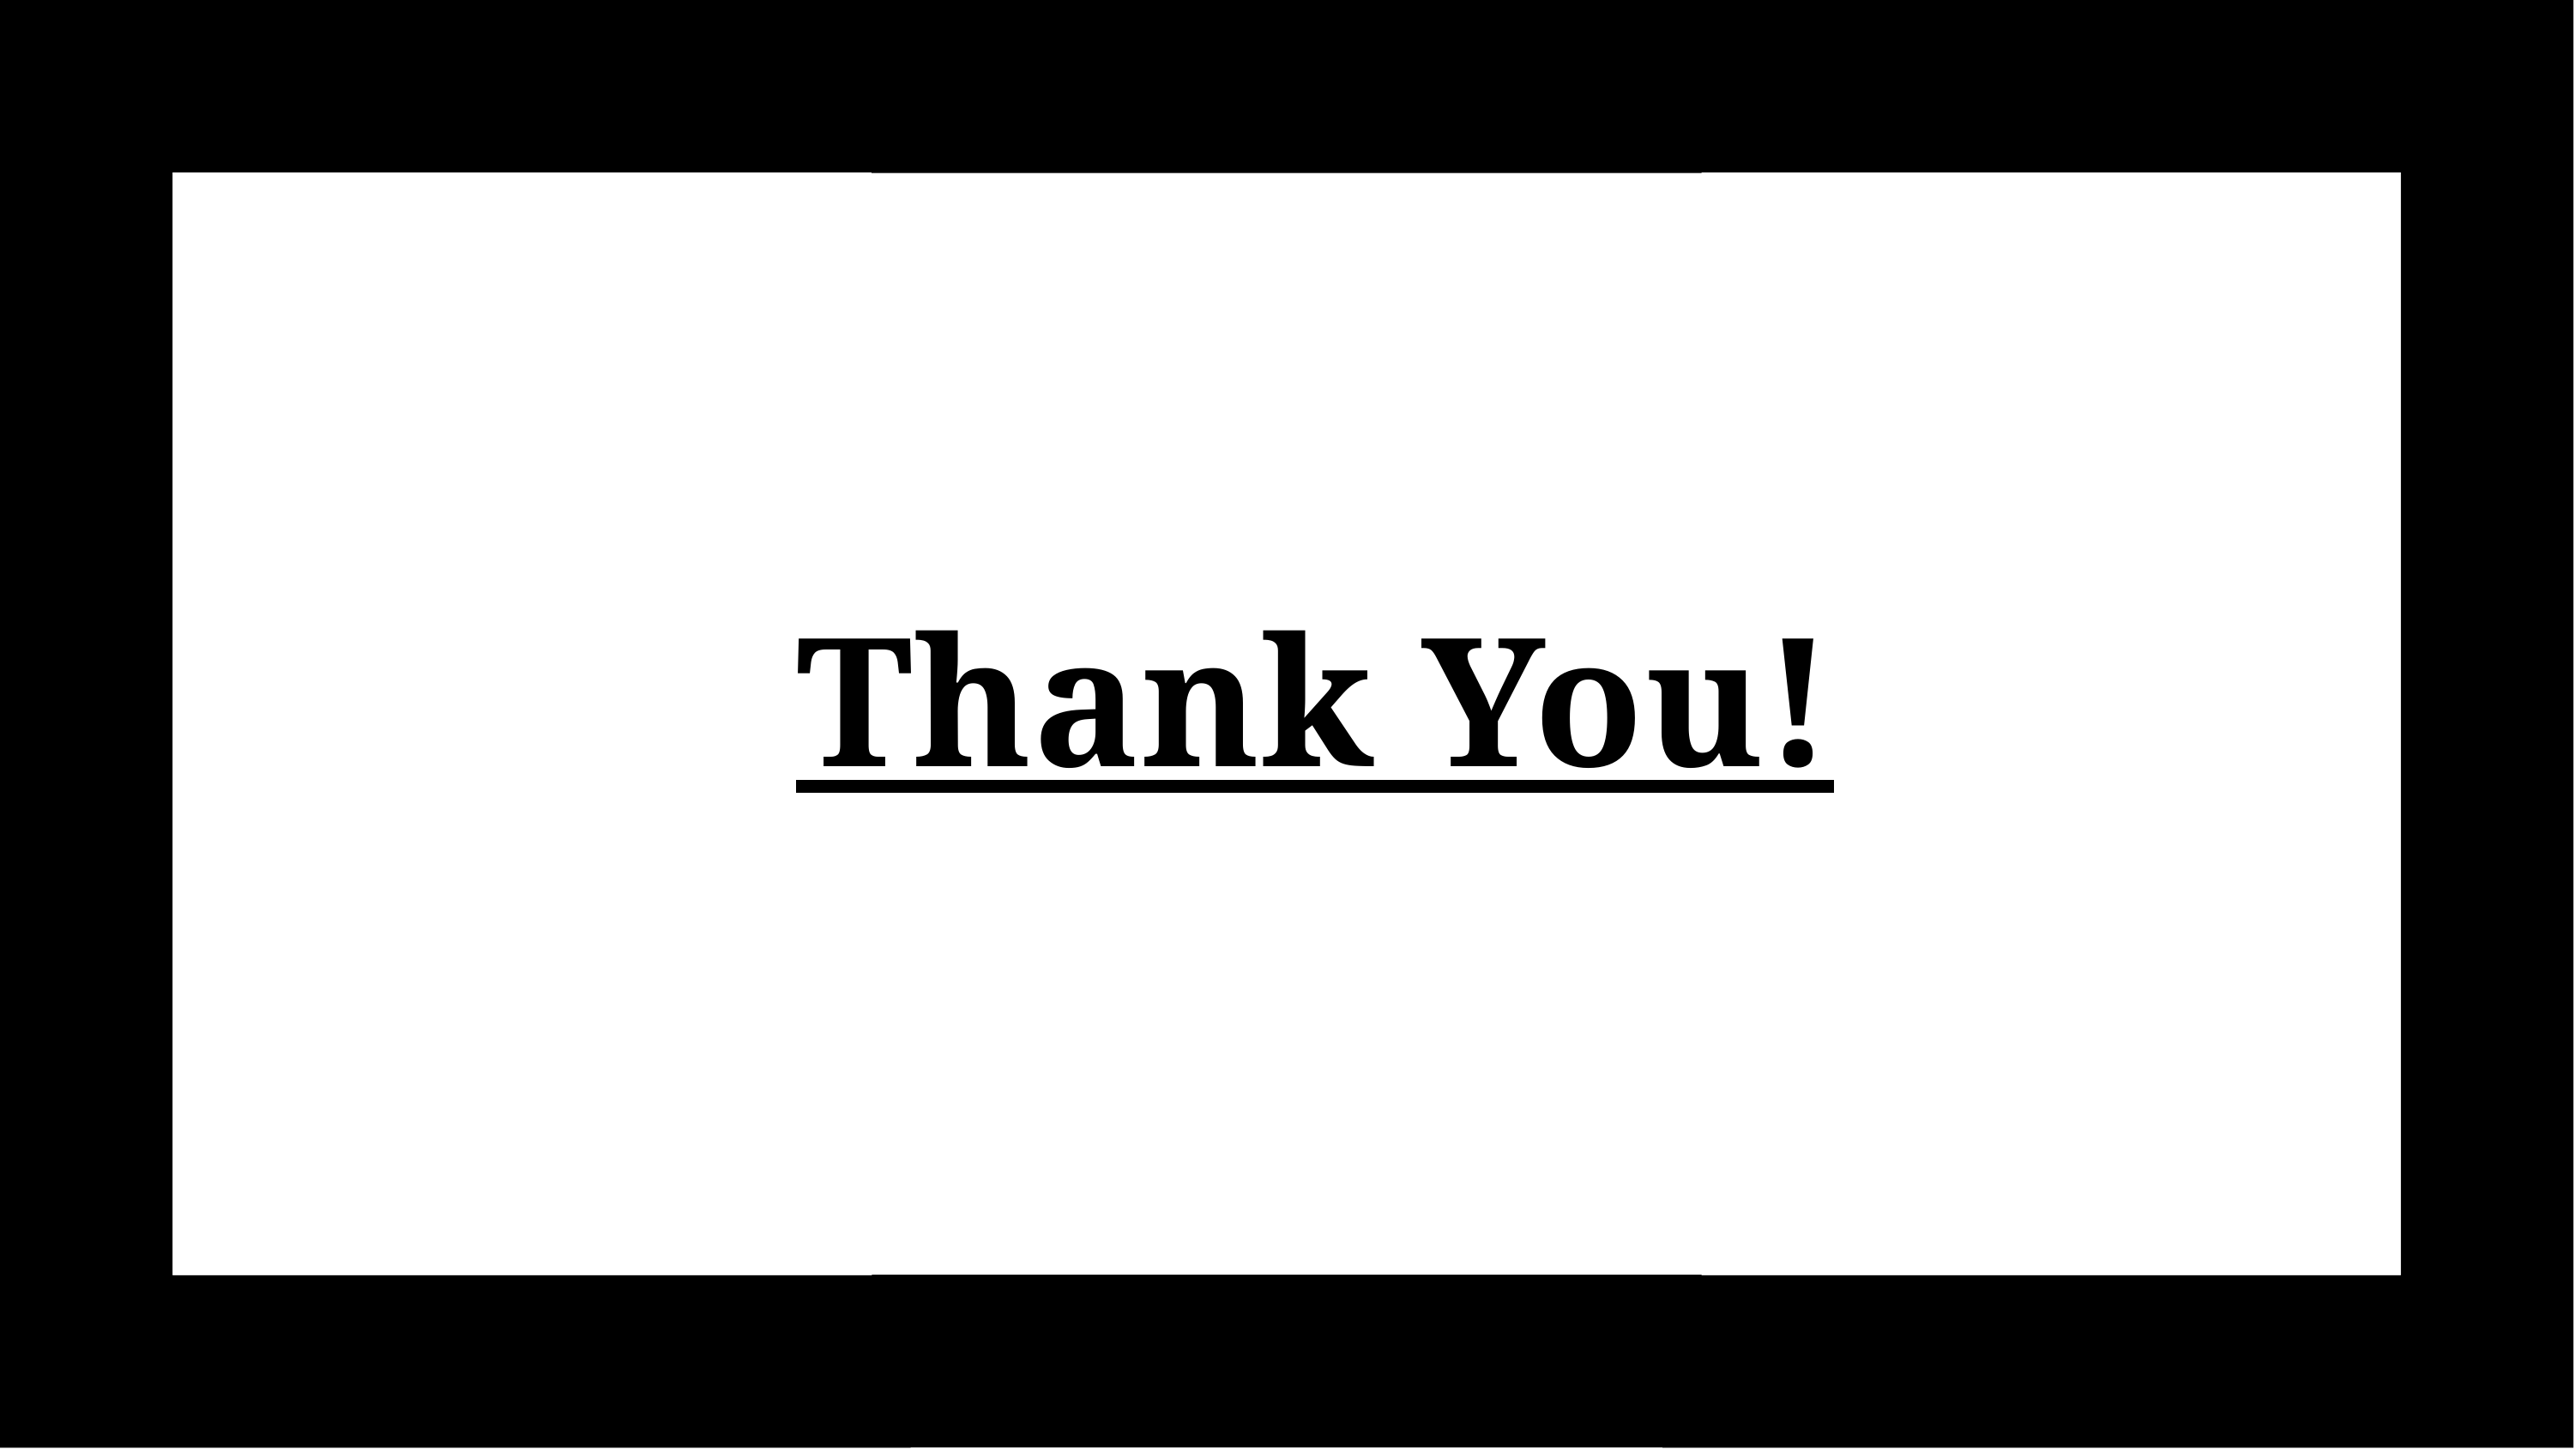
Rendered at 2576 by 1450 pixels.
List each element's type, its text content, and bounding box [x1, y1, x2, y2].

text_box [872, 1274, 1702, 1447]
text_box [0, 0, 1702, 1448]
text_box [1662, 0, 2573, 1448]
title Thank You! [794, 585, 1927, 831]
